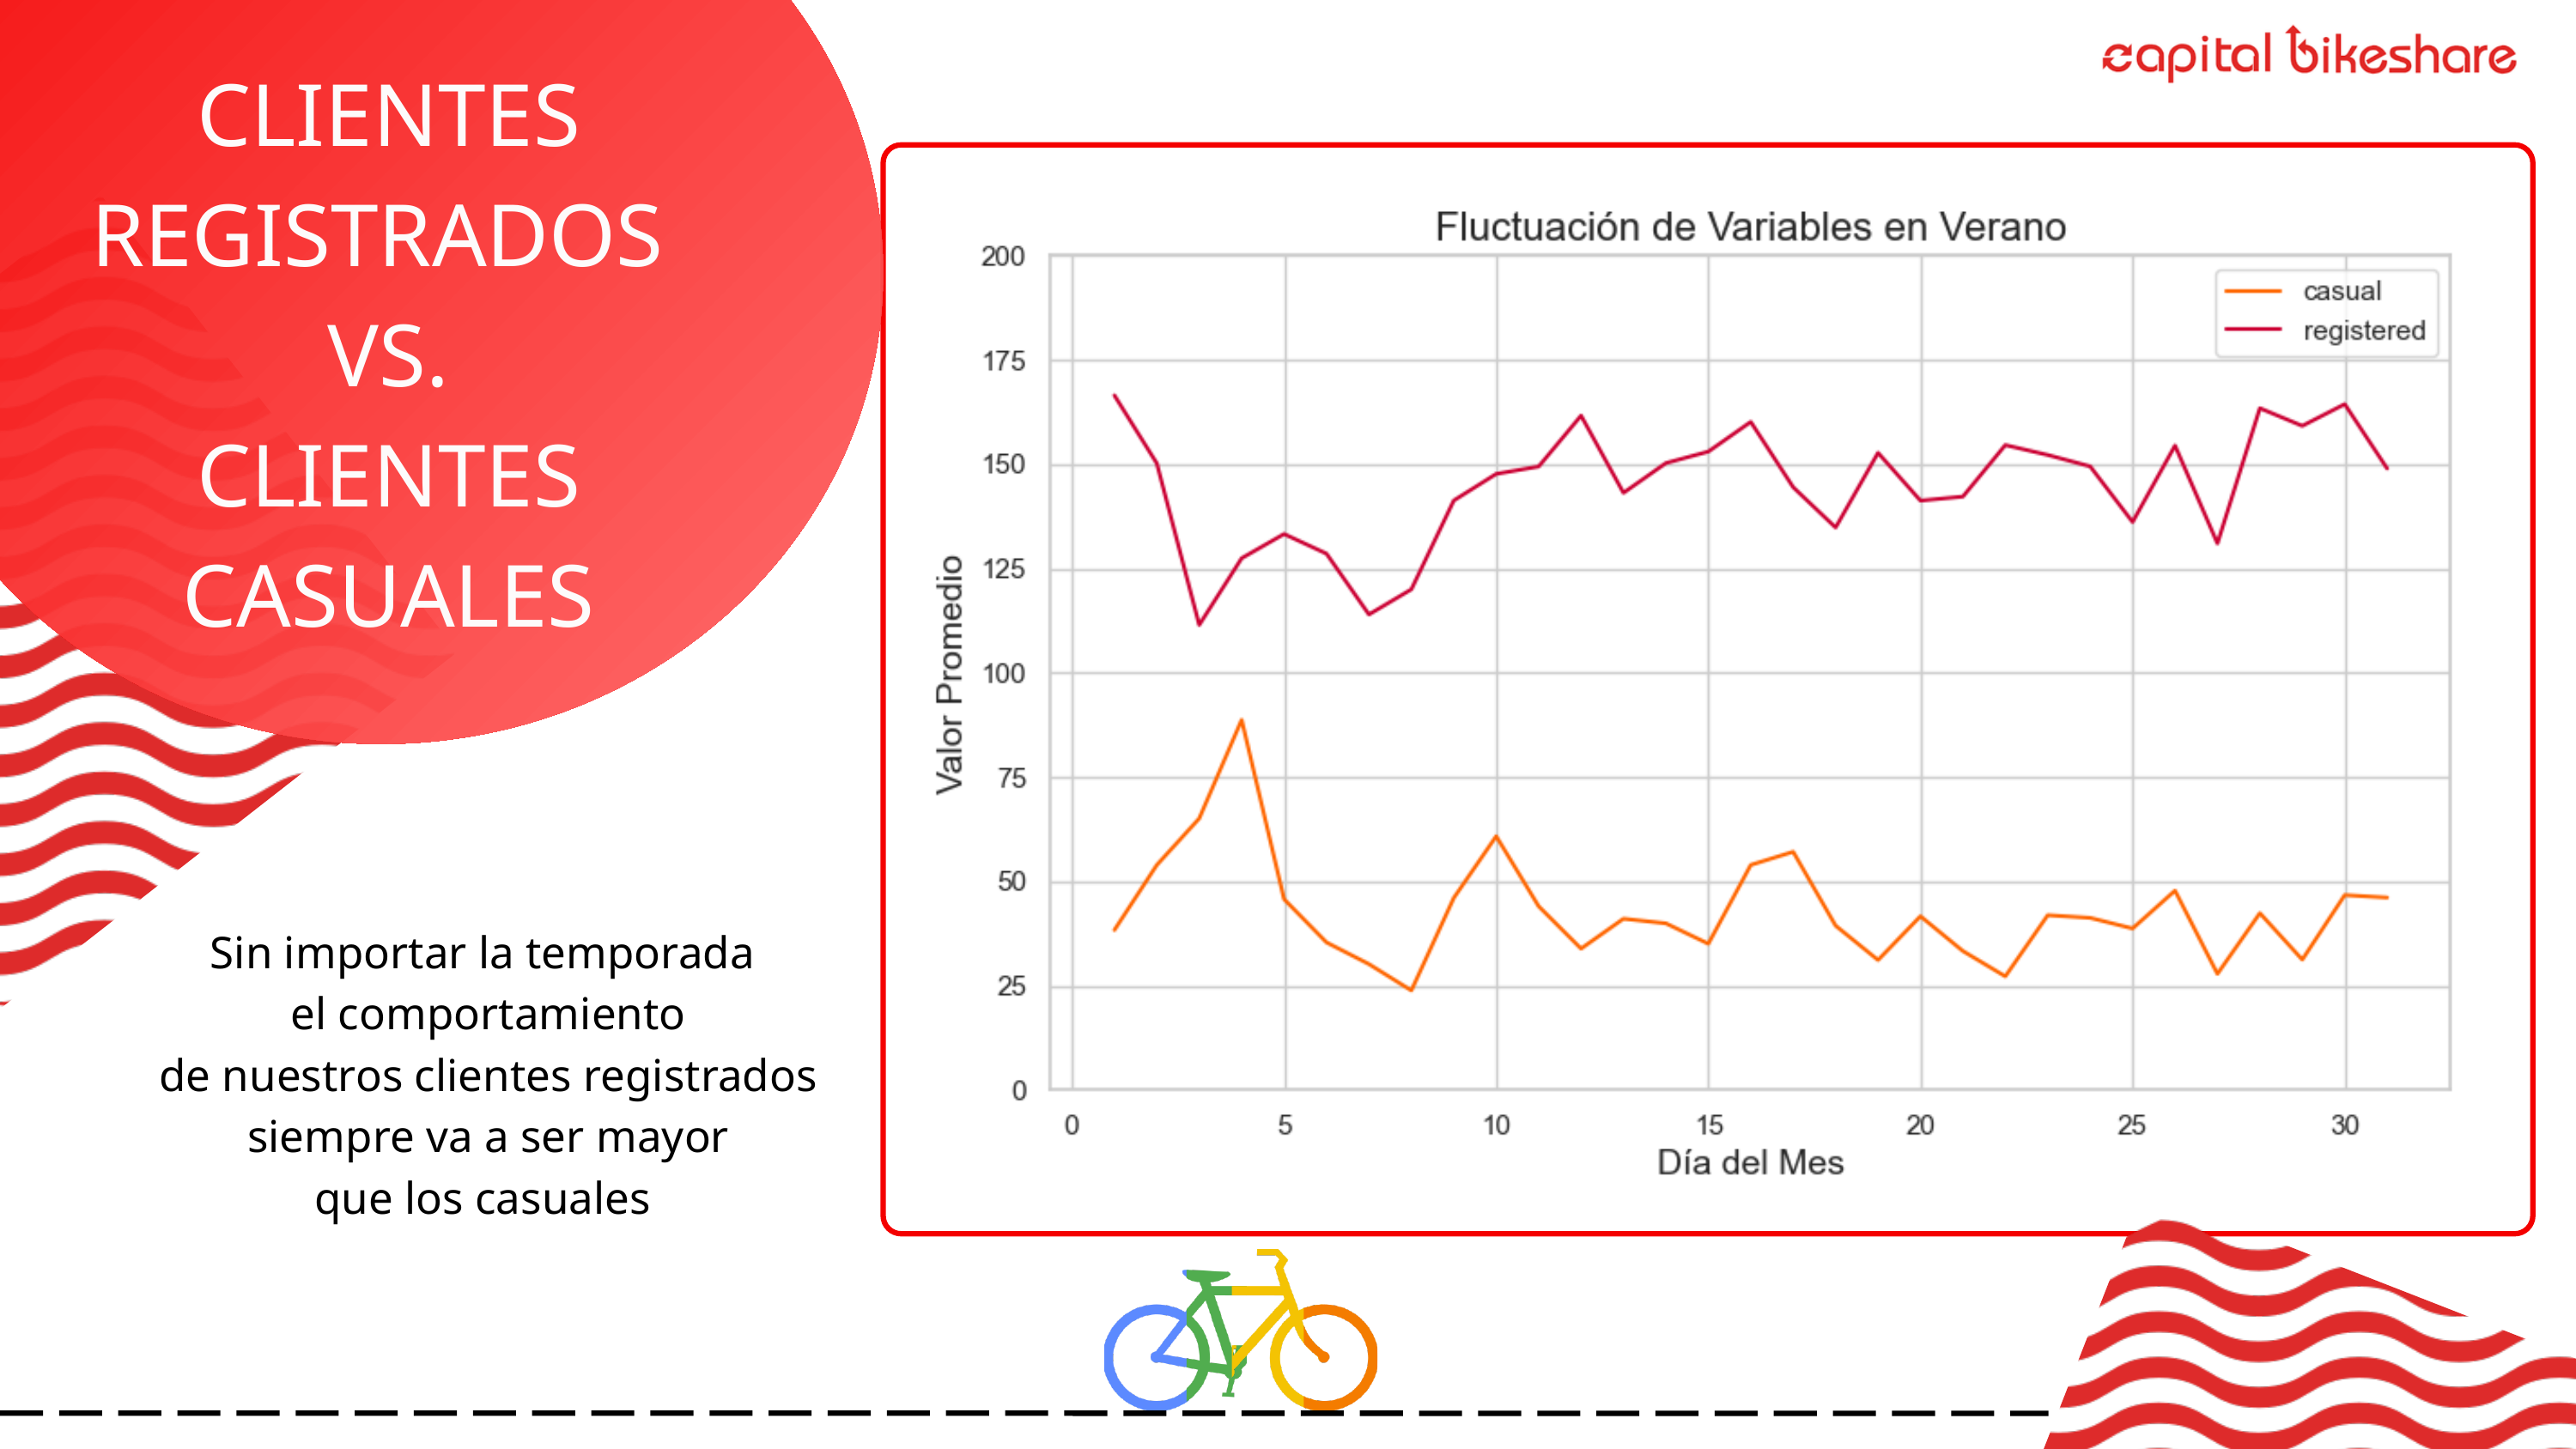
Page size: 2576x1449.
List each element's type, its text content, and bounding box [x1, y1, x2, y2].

picture [920, 194, 2470, 1200]
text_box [1103, 1248, 1378, 1411]
text_box Sin importar la temporada el comportamiento de nuestros clientes registrados siempre va a ser mayor que los casuales [144, 1016, 822, 1223]
text_box [2087, 16, 2533, 94]
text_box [0, 0, 884, 1009]
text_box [883, 144, 2533, 1234]
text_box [1607, 1240, 2576, 1449]
picture [2125, 1234, 2272, 1240]
